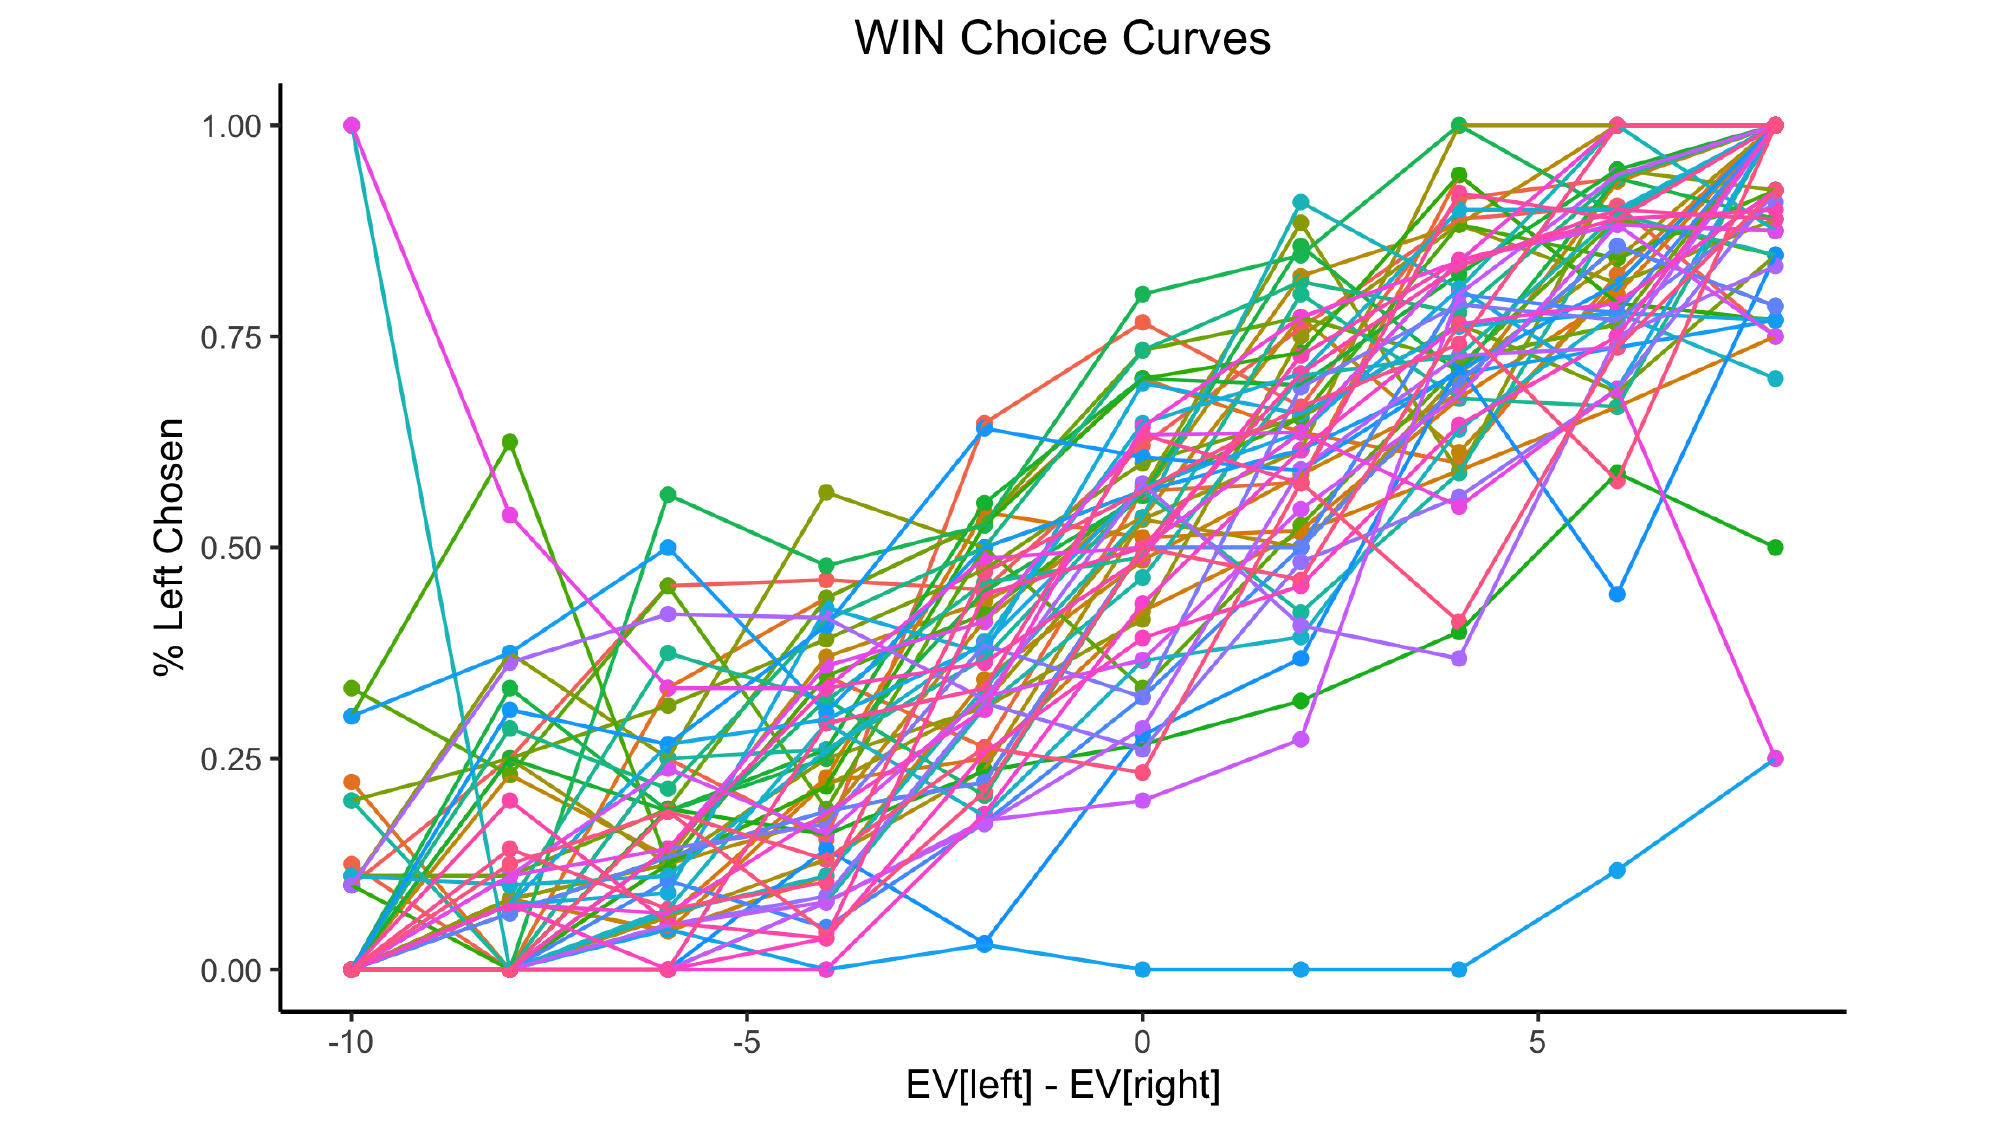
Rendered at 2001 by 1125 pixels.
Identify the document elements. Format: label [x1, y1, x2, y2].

picture [134, 0, 1866, 1125]
